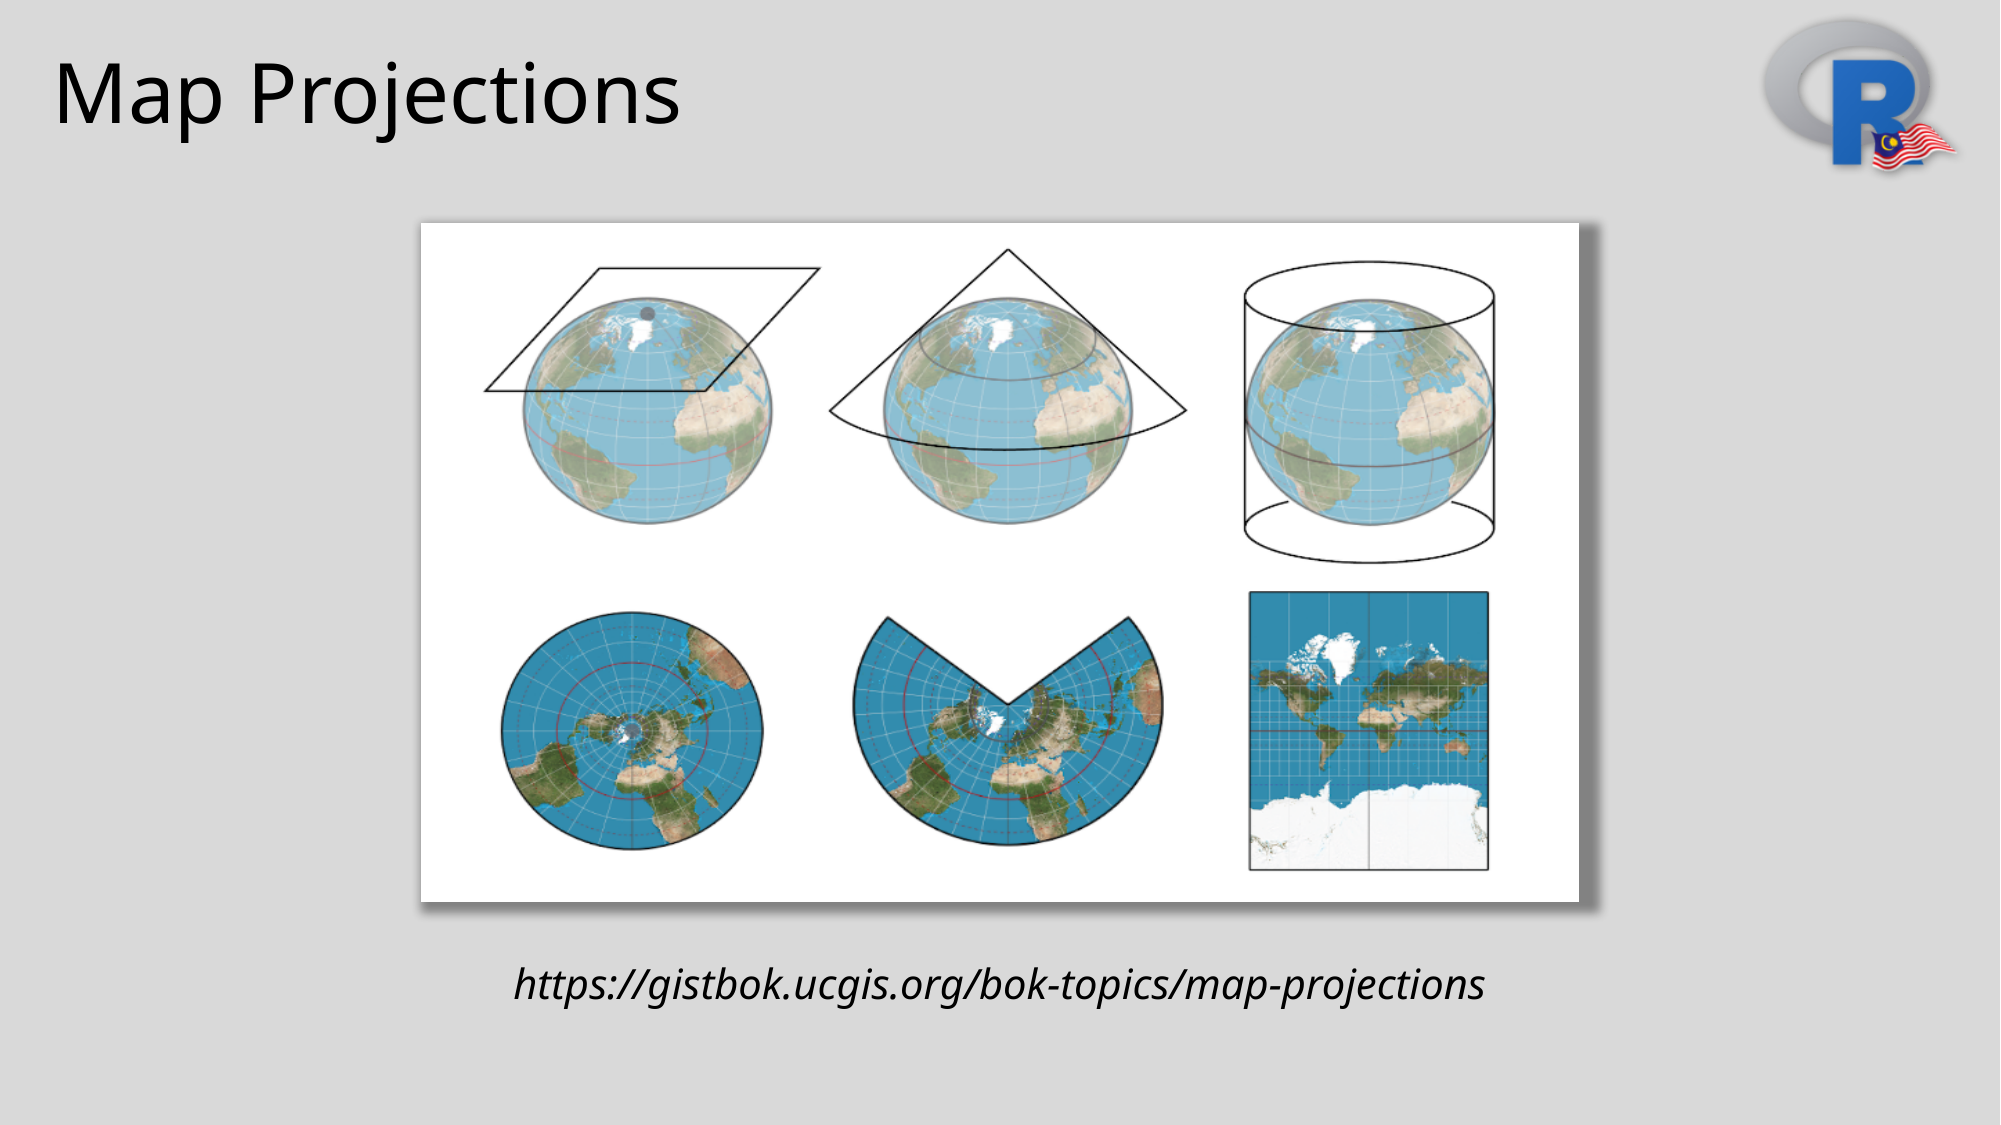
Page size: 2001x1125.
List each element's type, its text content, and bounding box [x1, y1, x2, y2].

picture [421, 223, 1579, 902]
text_box [1757, 21, 1963, 172]
text_box Map Projections [37, 21, 1682, 173]
text_box https://gistbok.ucgis.org/bok-topics/map-projections [407, 924, 1593, 1042]
